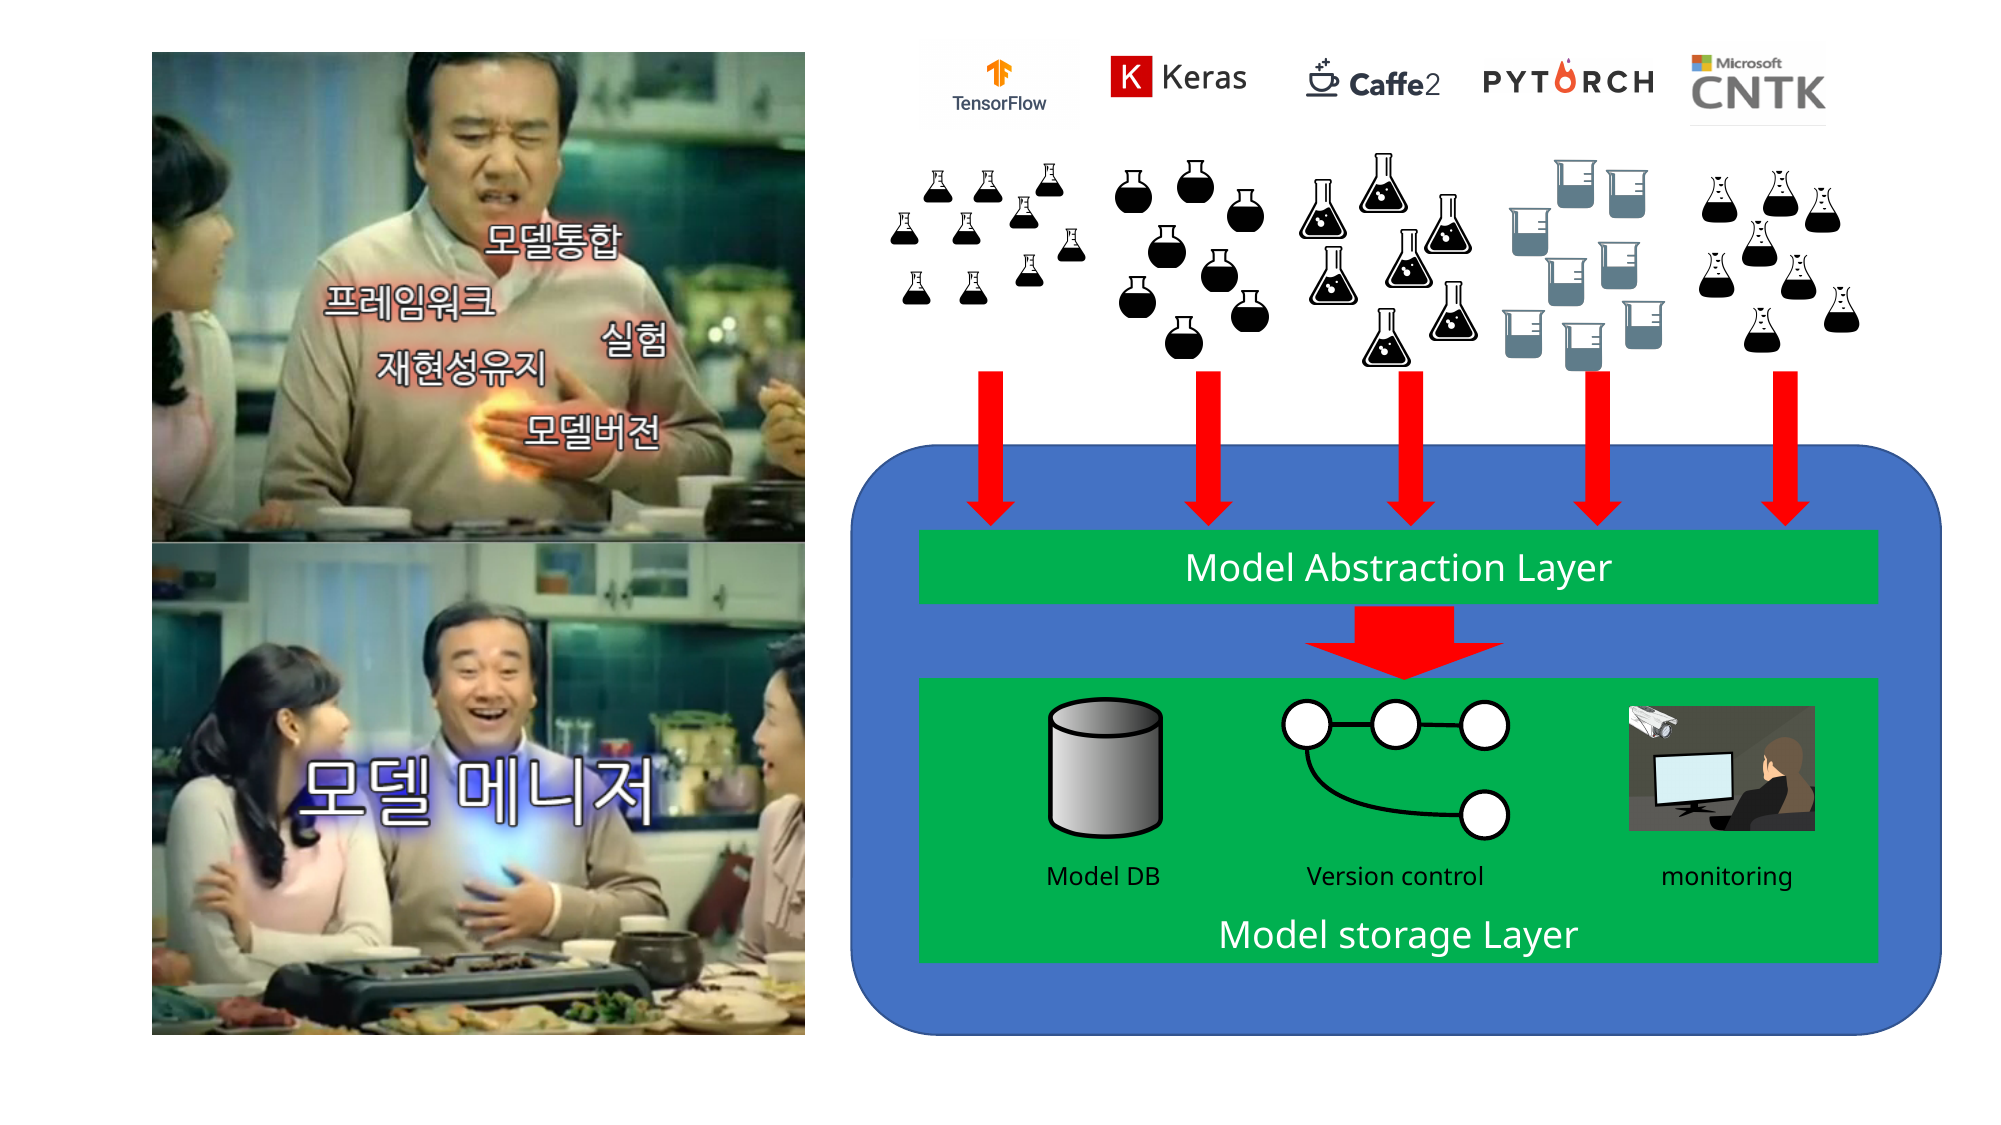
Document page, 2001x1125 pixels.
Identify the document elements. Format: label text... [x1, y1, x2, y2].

text_box [850, 444, 1942, 1036]
picture [1048, 697, 1163, 839]
picture [151, 52, 805, 1035]
text_box [1384, 372, 1438, 528]
picture [1628, 706, 1815, 831]
text_box Model DB [1008, 853, 1199, 898]
text_box [1181, 372, 1236, 528]
text_box [1758, 372, 1813, 528]
text_box Version control [1235, 853, 1556, 898]
text_box Model storage Layer [918, 677, 1879, 964]
text_box Model Abstraction Layer [918, 529, 1879, 605]
text_box [1570, 372, 1625, 528]
text_box [963, 372, 1018, 528]
text_box monitoring [1632, 853, 1823, 898]
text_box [1283, 700, 1509, 839]
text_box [889, 39, 1861, 372]
text_box [1304, 605, 1505, 682]
